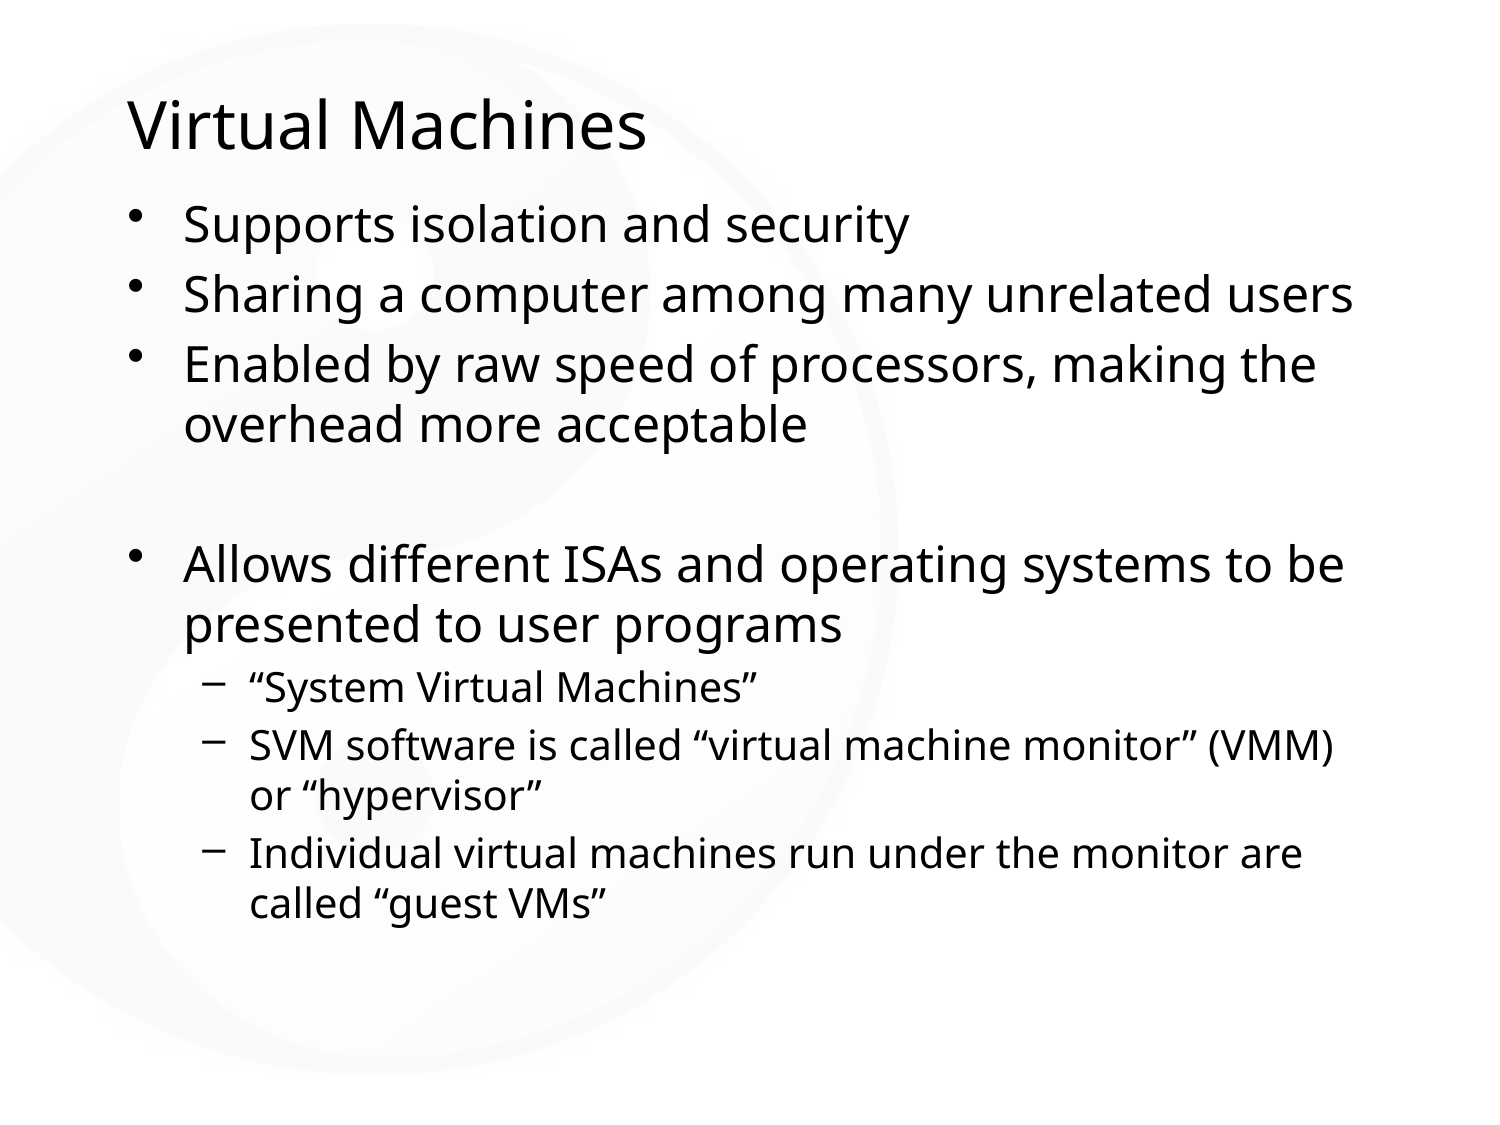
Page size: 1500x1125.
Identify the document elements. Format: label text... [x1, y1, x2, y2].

list Supports isolation and security Sharing a computer among many unrelated users Enabled by raw speed of processors, making the overhead more acceptable Allows different ISAs and operating systems to be presented to user programs “System Virtual Machines” SVM software is called “virtual machine monitor” (VMM) or “hypervisor” Individual virtual machines run under the monitor are called “guest VMs” [112, 184, 1388, 1024]
title Virtual Machines [112, 60, 1388, 184]
